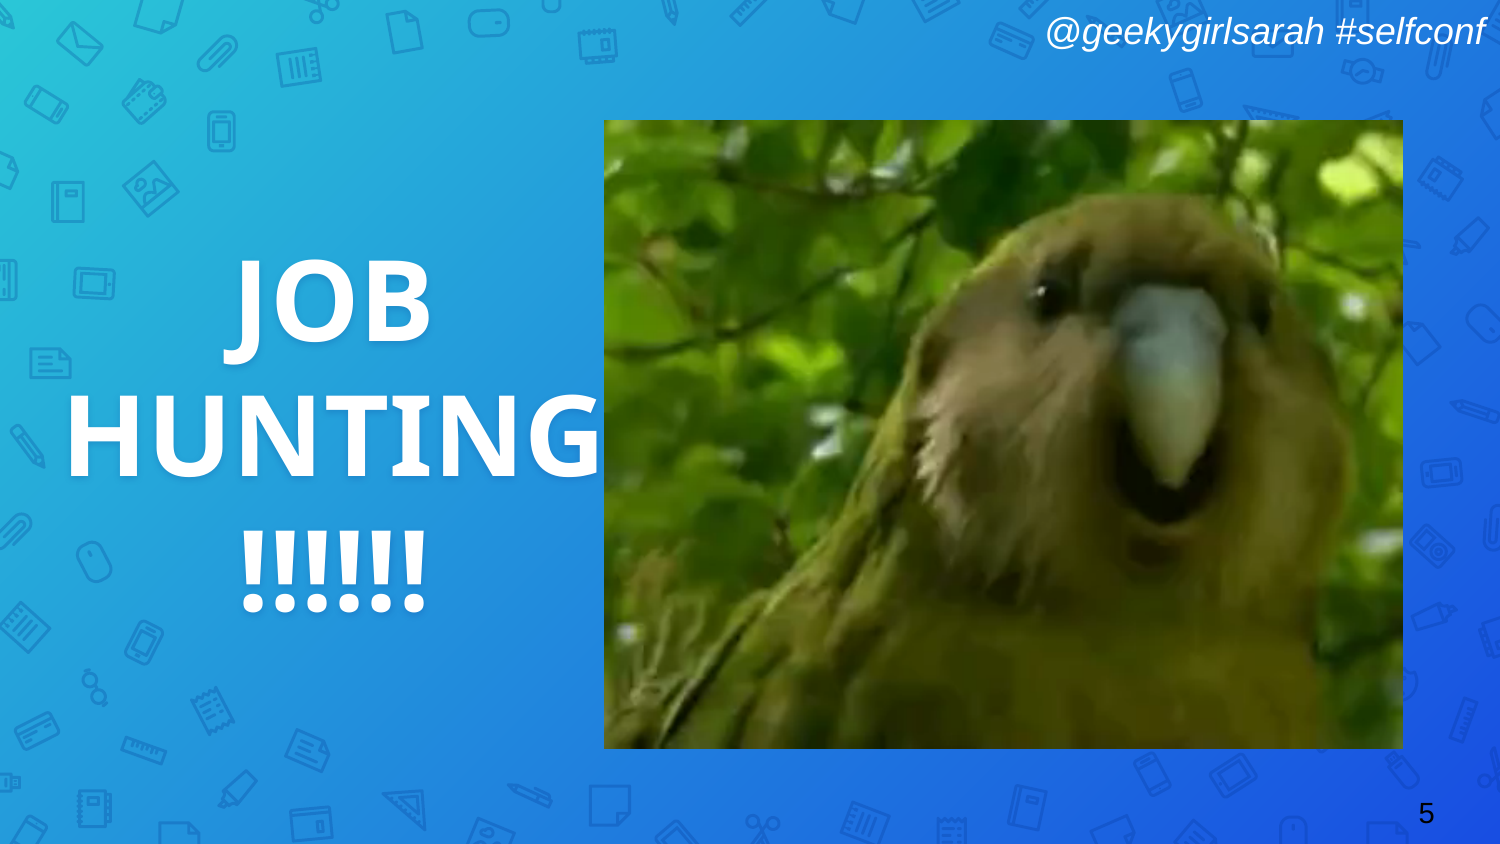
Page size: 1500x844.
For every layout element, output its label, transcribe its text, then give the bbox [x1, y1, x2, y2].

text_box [603, 119, 1404, 751]
slide_number 5 [1403, 779, 1494, 844]
text_box JOB HUNTING !!!!!! [26, 269, 598, 650]
